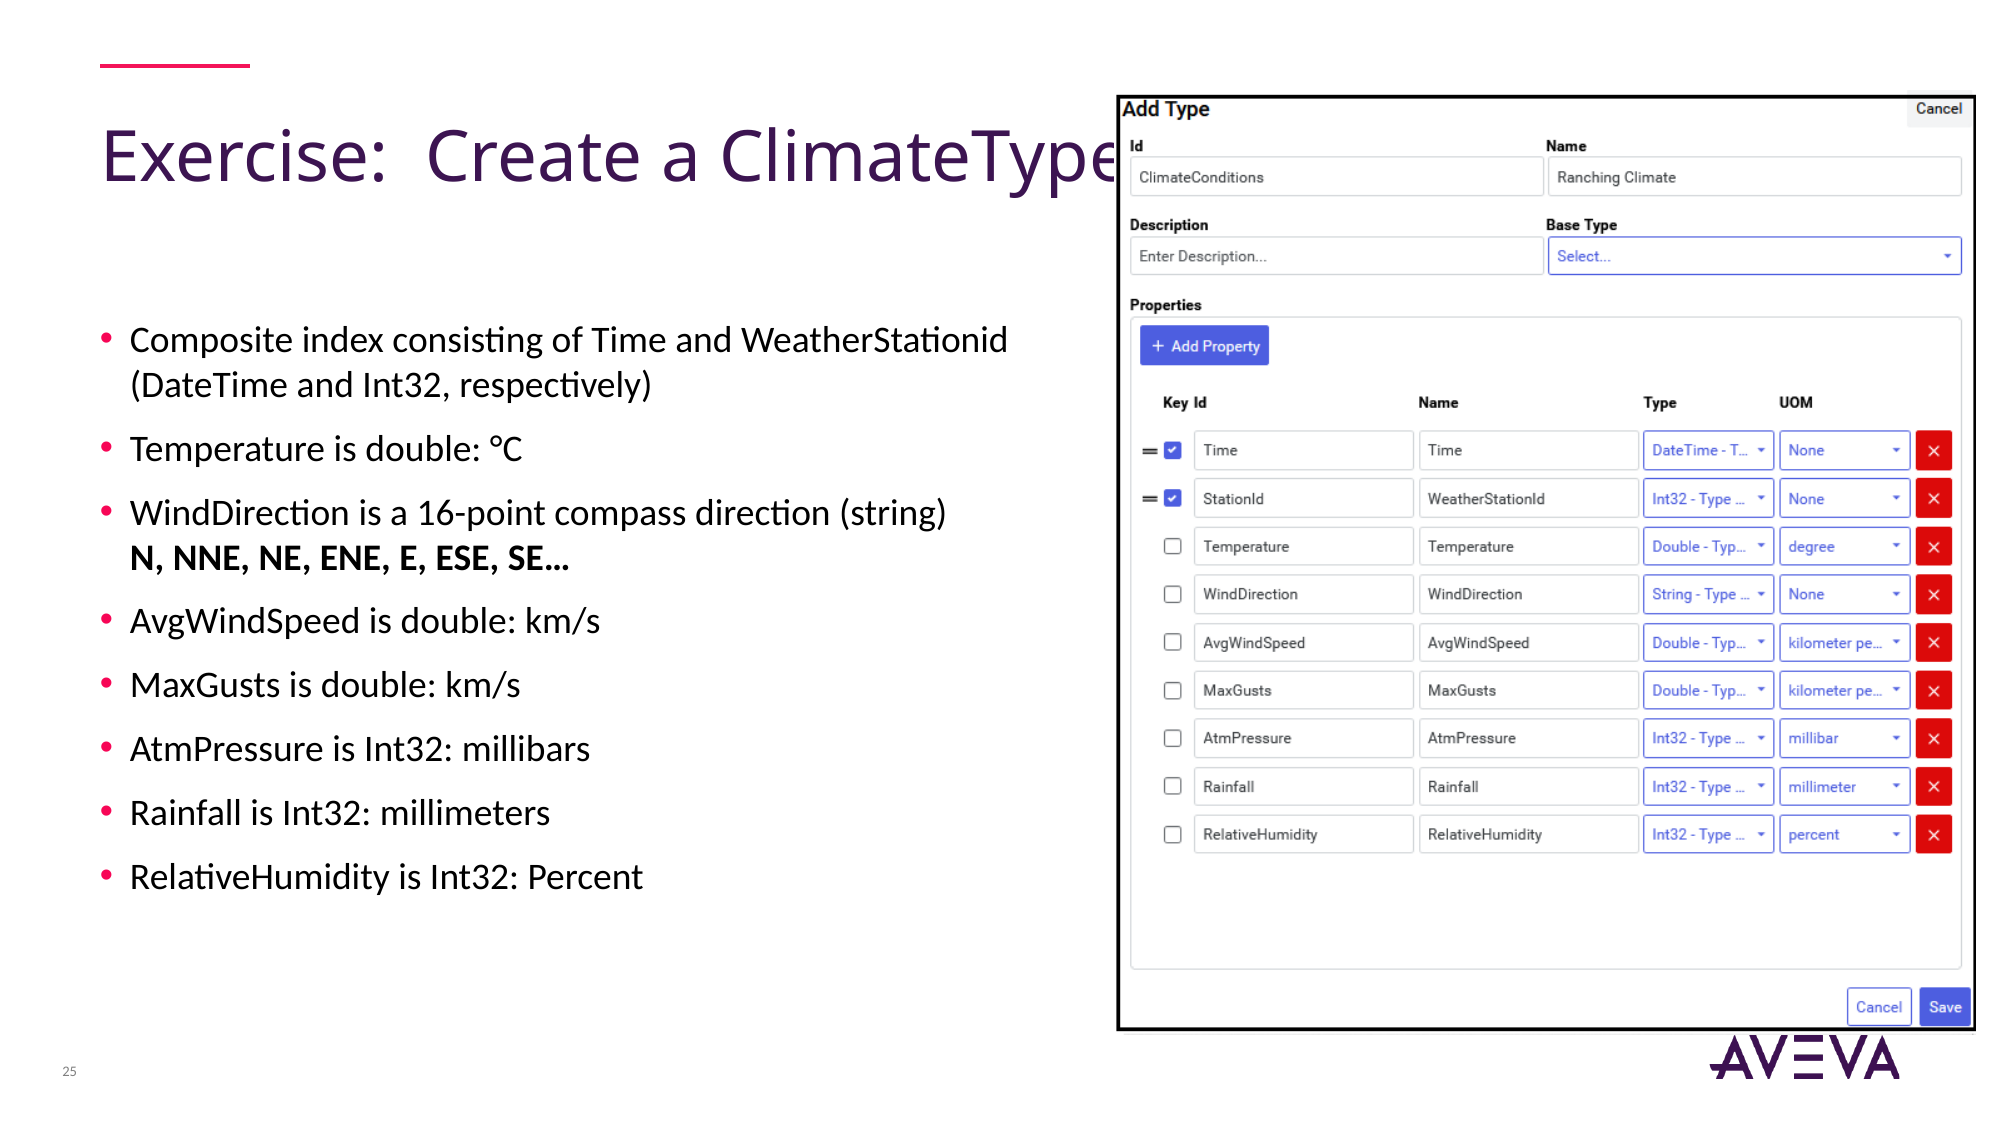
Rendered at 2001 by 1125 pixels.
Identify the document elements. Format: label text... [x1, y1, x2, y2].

title Exercise: Create a ClimateType [100, 95, 1114, 229]
slide_number 25 [41, 1049, 77, 1080]
picture [1114, 90, 1977, 1035]
list Composite index consisting of Time and WeatherStationid (DateTime and Int32, respectively) Temperature is double: °C WindDirection is a 16-point compass direction (string) N, NNE, NE, ENE, E, ESE, SE… AvgWindSpeed is double: km/s MaxGusts is double: km/s AtmPressure is Int32: millibars Rainfall is Int32: millimeters RelativeHumidity is Int32: Percent [99, 314, 1082, 995]
